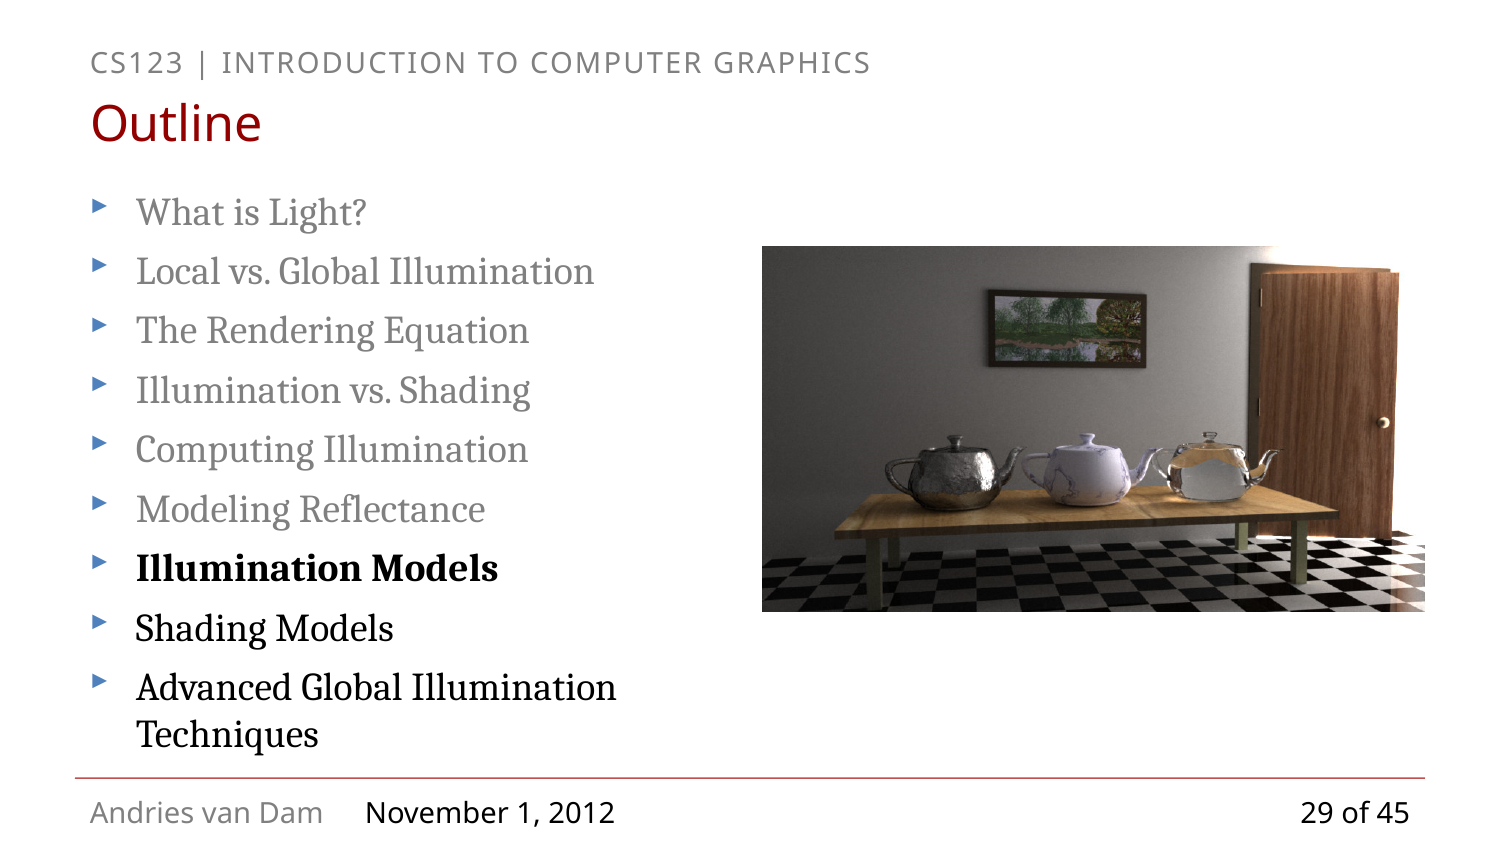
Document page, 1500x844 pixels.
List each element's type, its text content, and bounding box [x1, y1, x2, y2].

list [762, 246, 1426, 612]
title Outline [75, 84, 1425, 160]
list What is Light? Local vs. Global Illumination The Rendering Equation Illumination vs. Shading Computing Illumination Modeling Reflectance Illumination Models Shading Models Advanced Global Illumination Techniques [75, 178, 638, 769]
footer November 1, 2012 [350, 787, 1213, 827]
slide_number 29 of 45 [1224, 787, 1425, 827]
